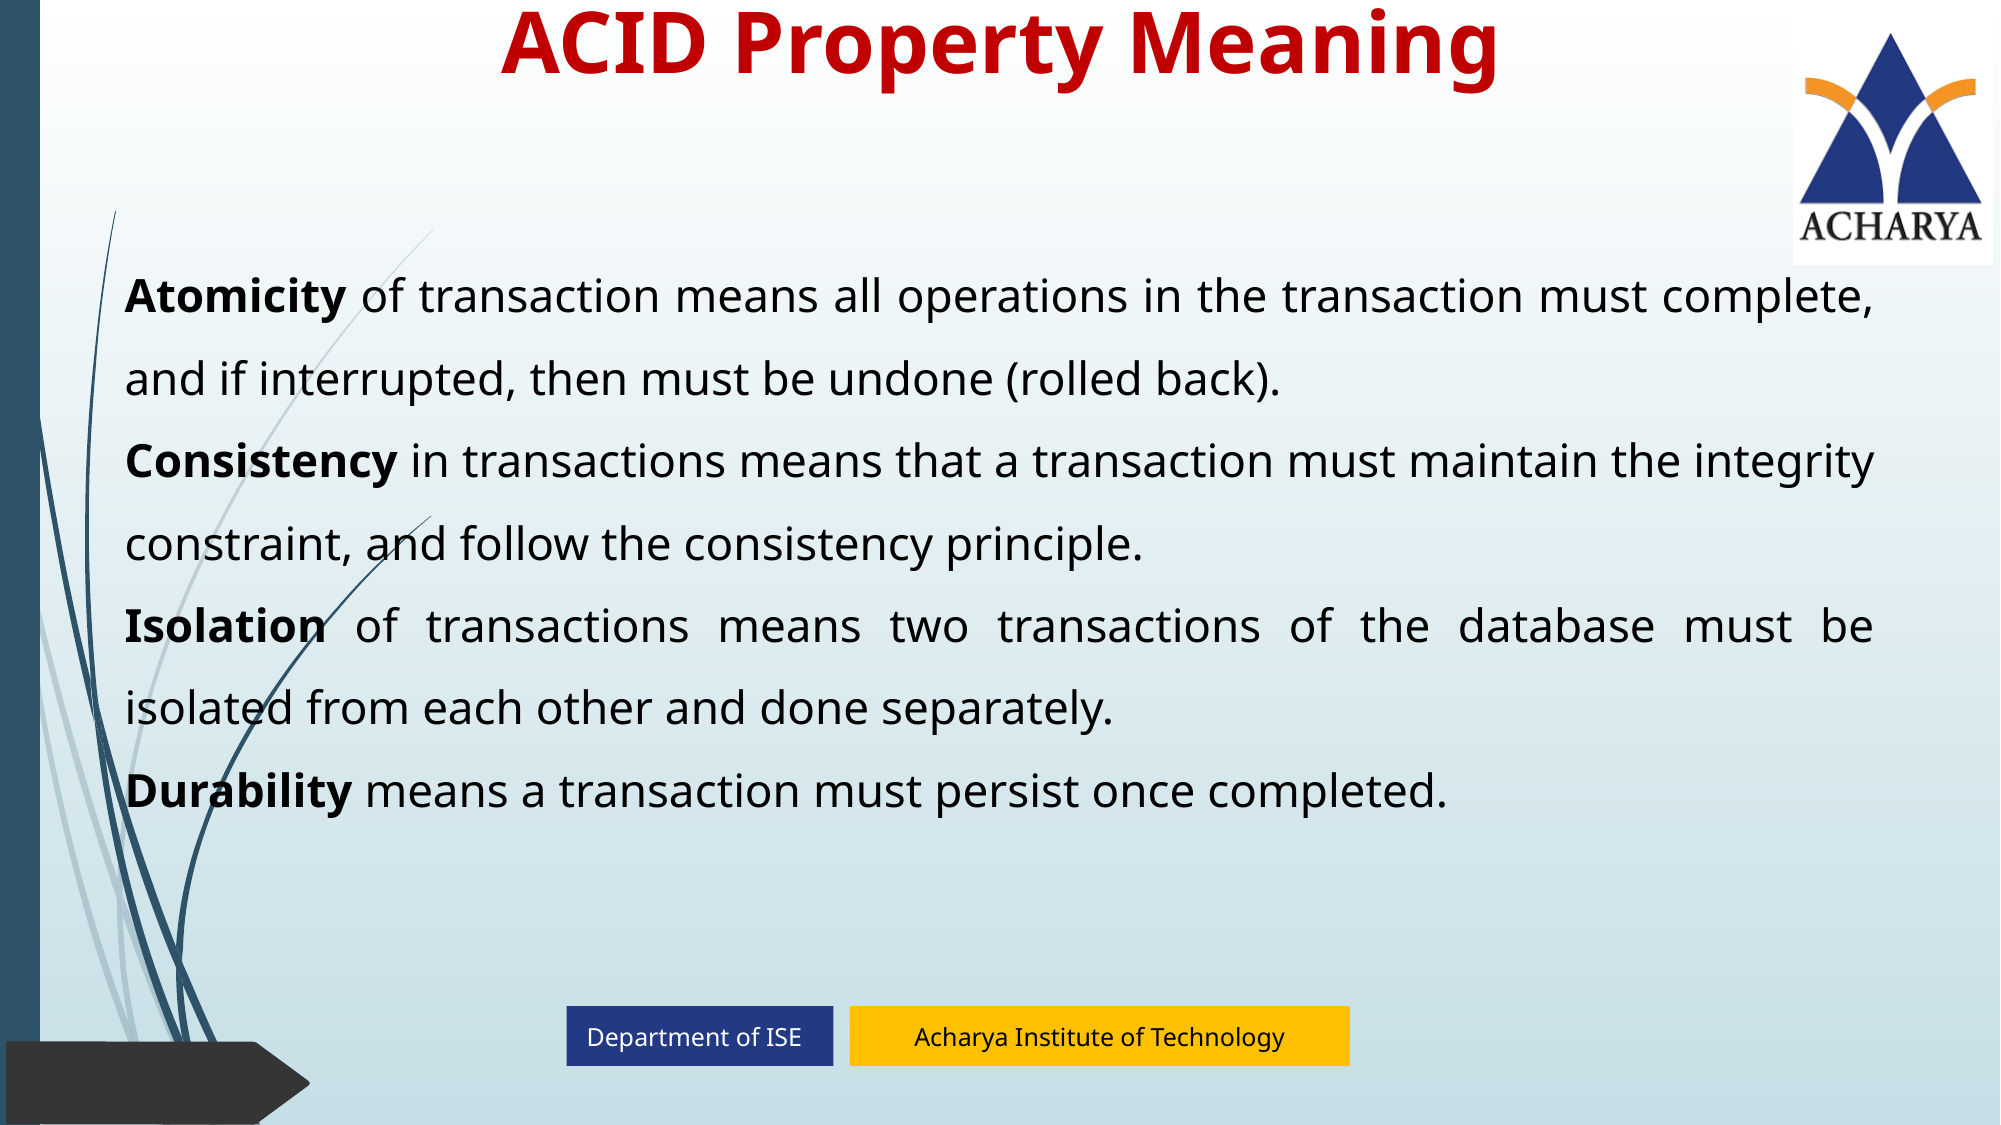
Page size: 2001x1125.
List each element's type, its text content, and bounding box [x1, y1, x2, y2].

title ACID Property Meaning [22, 0, 1982, 157]
list Atomicity of transaction means all operations in the transaction must complete, and if interrupted, then must be undone (rolled back). Consistency in transactions means that a transaction must maintain the integrity constraint, and follow the consistency principle. Isolation of transactions means two transactions of the database must be isolated from each other and done separately. Durability means a transaction must persist once completed. [124, 239, 1876, 1093]
